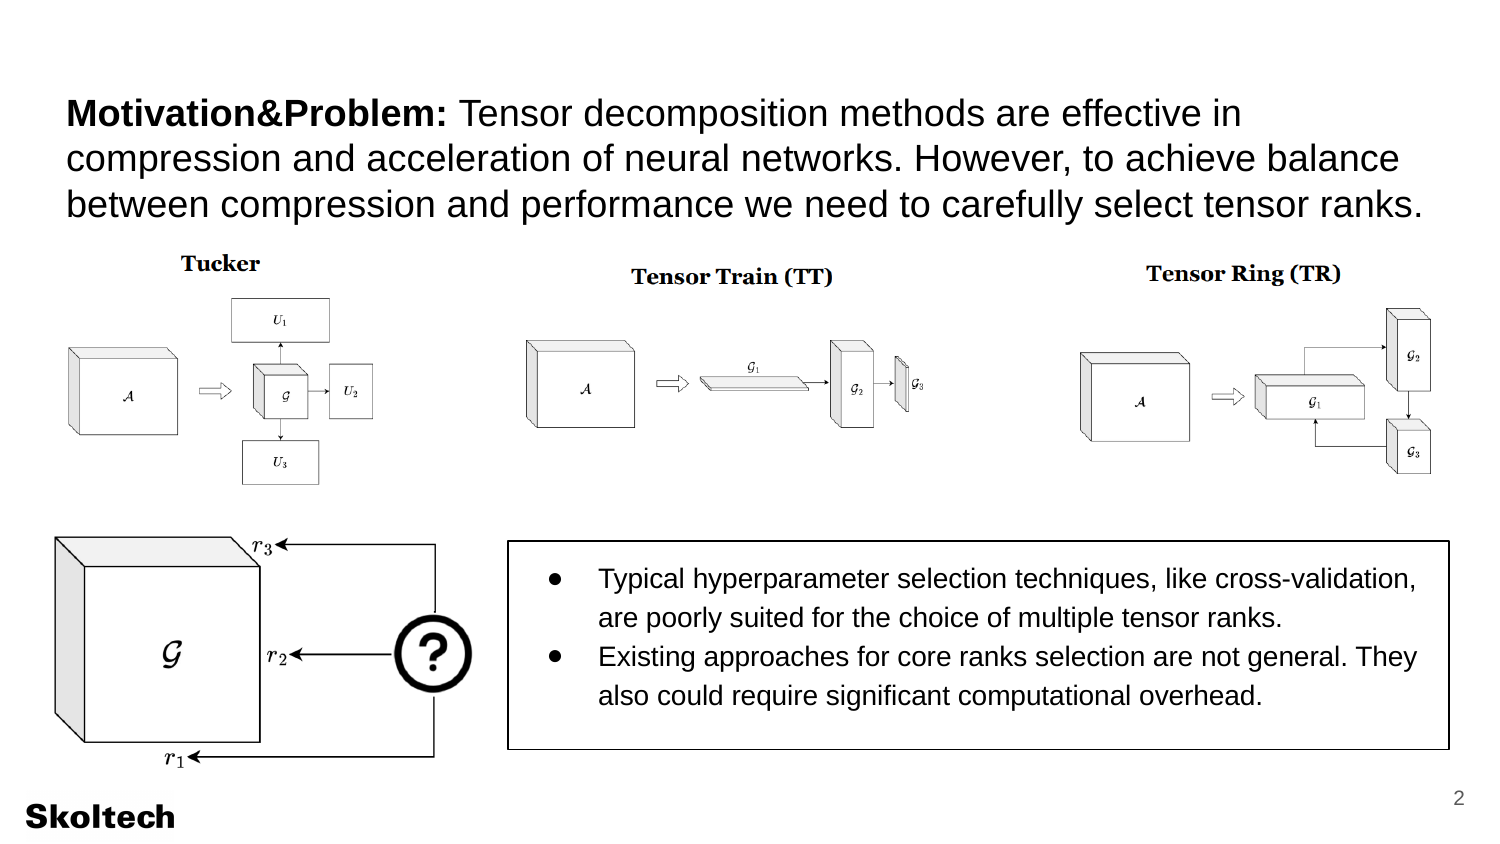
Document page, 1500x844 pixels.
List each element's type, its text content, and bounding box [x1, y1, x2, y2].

picture [50, 533, 475, 771]
picture [50, 243, 1450, 488]
picture [25, 790, 174, 843]
slide_number ‹#› [1389, 764, 1480, 830]
list Typical hyperparameter selection techniques, like cross-validation, are poorly suited for the choice of multiple tensor ranks. Existing approaches for core ranks selection are not general. They also could require significant computational overhead. [508, 540, 1449, 750]
title Motivation&Problem: Tensor decomposition methods are effective in compression and acceleration of neural networks. However, to achieve balance between compression and performance we need to carefully select tensor ranks. [51, 72, 1449, 242]
